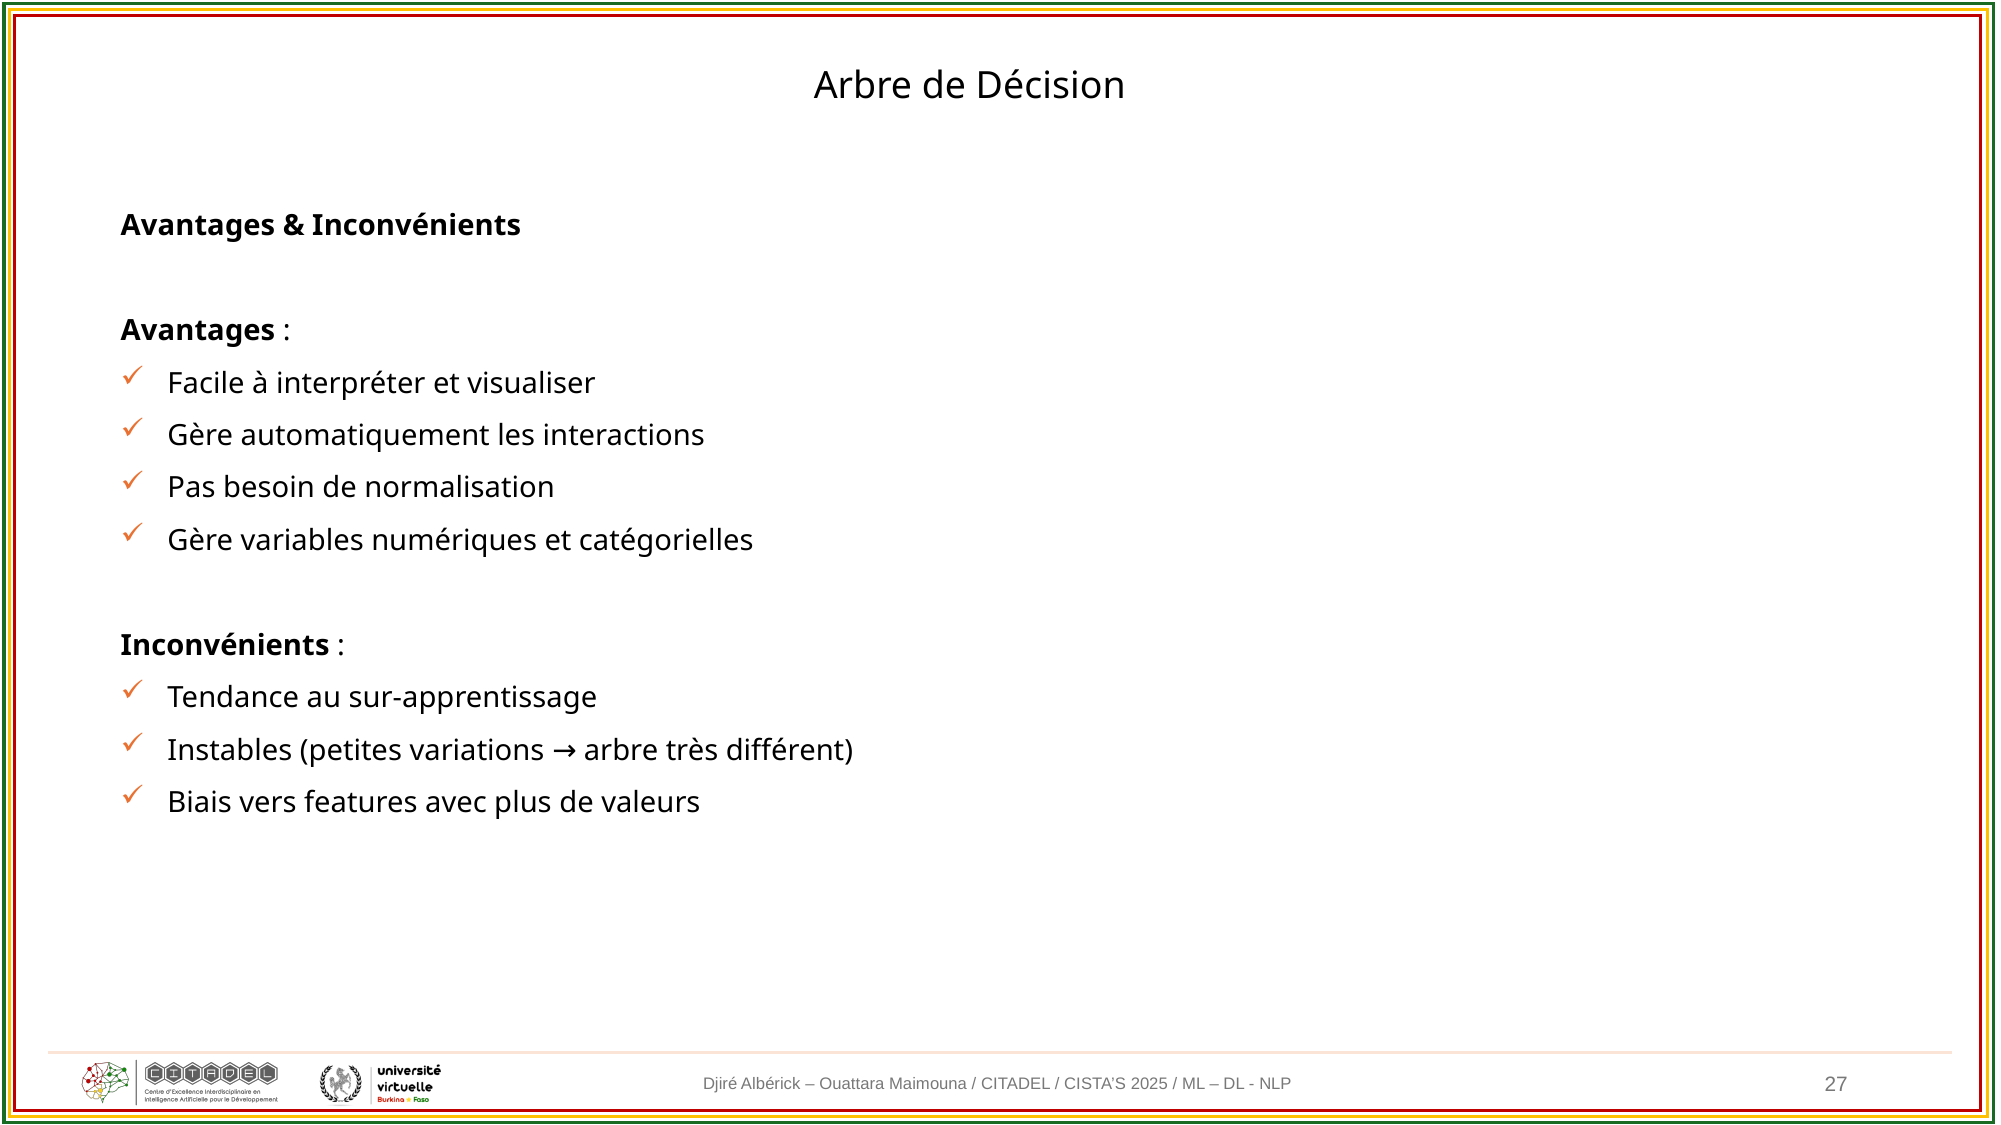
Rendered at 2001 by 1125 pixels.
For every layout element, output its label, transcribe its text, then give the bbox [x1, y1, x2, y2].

text_box Avantages & Inconvénients Avantages : Facile à interpréter et visualiser Gère automatiquement les interactions Pas besoin de normalisation Gère variables numériques et catégorielles Inconvénients : Tendance au sur-apprentissage Instables (petites variations → arbre très différent) Biais vers features avec plus de valeurs [105, 181, 1863, 826]
picture [311, 1058, 455, 1107]
slide_number 27 [1412, 1063, 1863, 1103]
picture [78, 1058, 281, 1107]
text_box Arbre de Décision [82, 46, 1858, 129]
